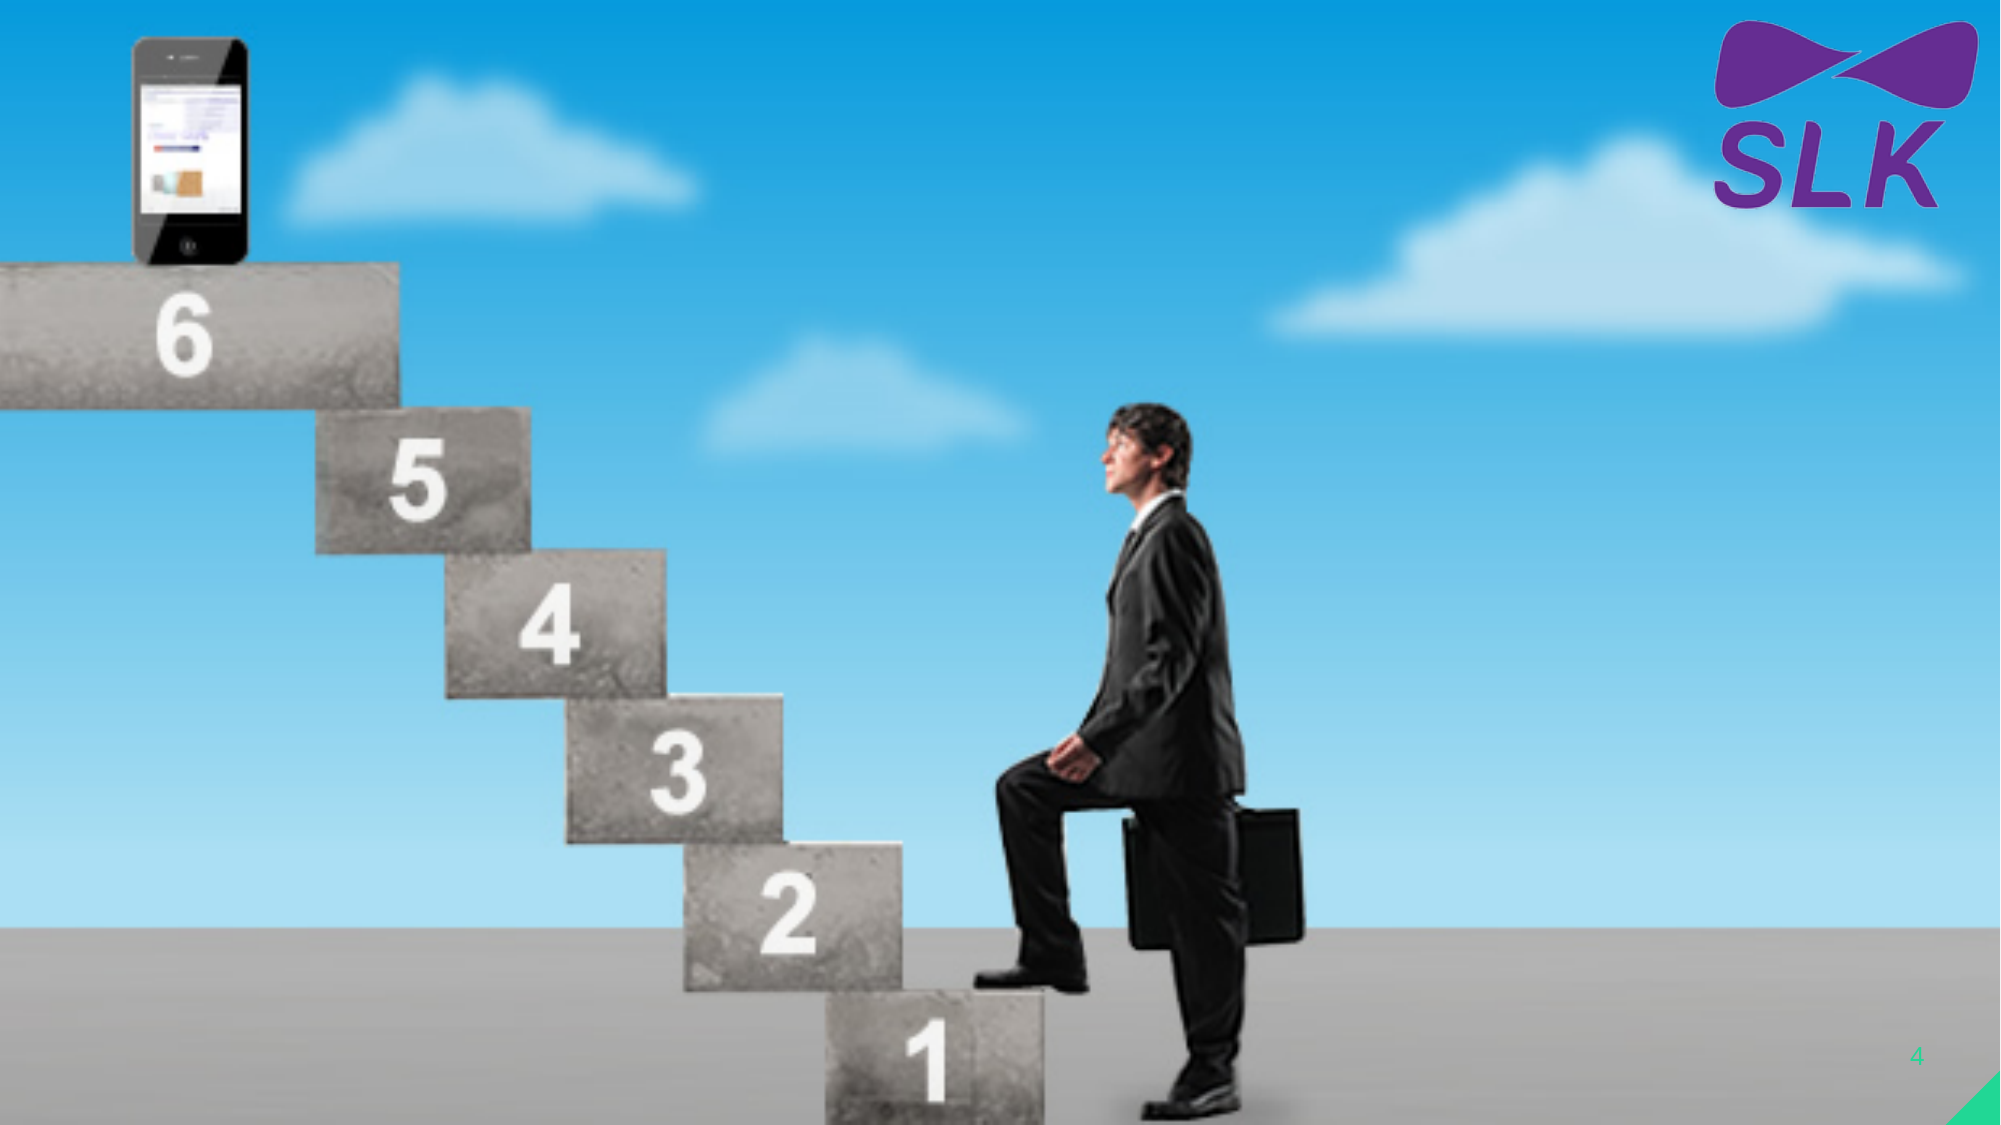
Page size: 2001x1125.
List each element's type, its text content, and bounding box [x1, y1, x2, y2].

slide_number 4 [1901, 1041, 1933, 1073]
picture [0, 20, 2001, 1125]
